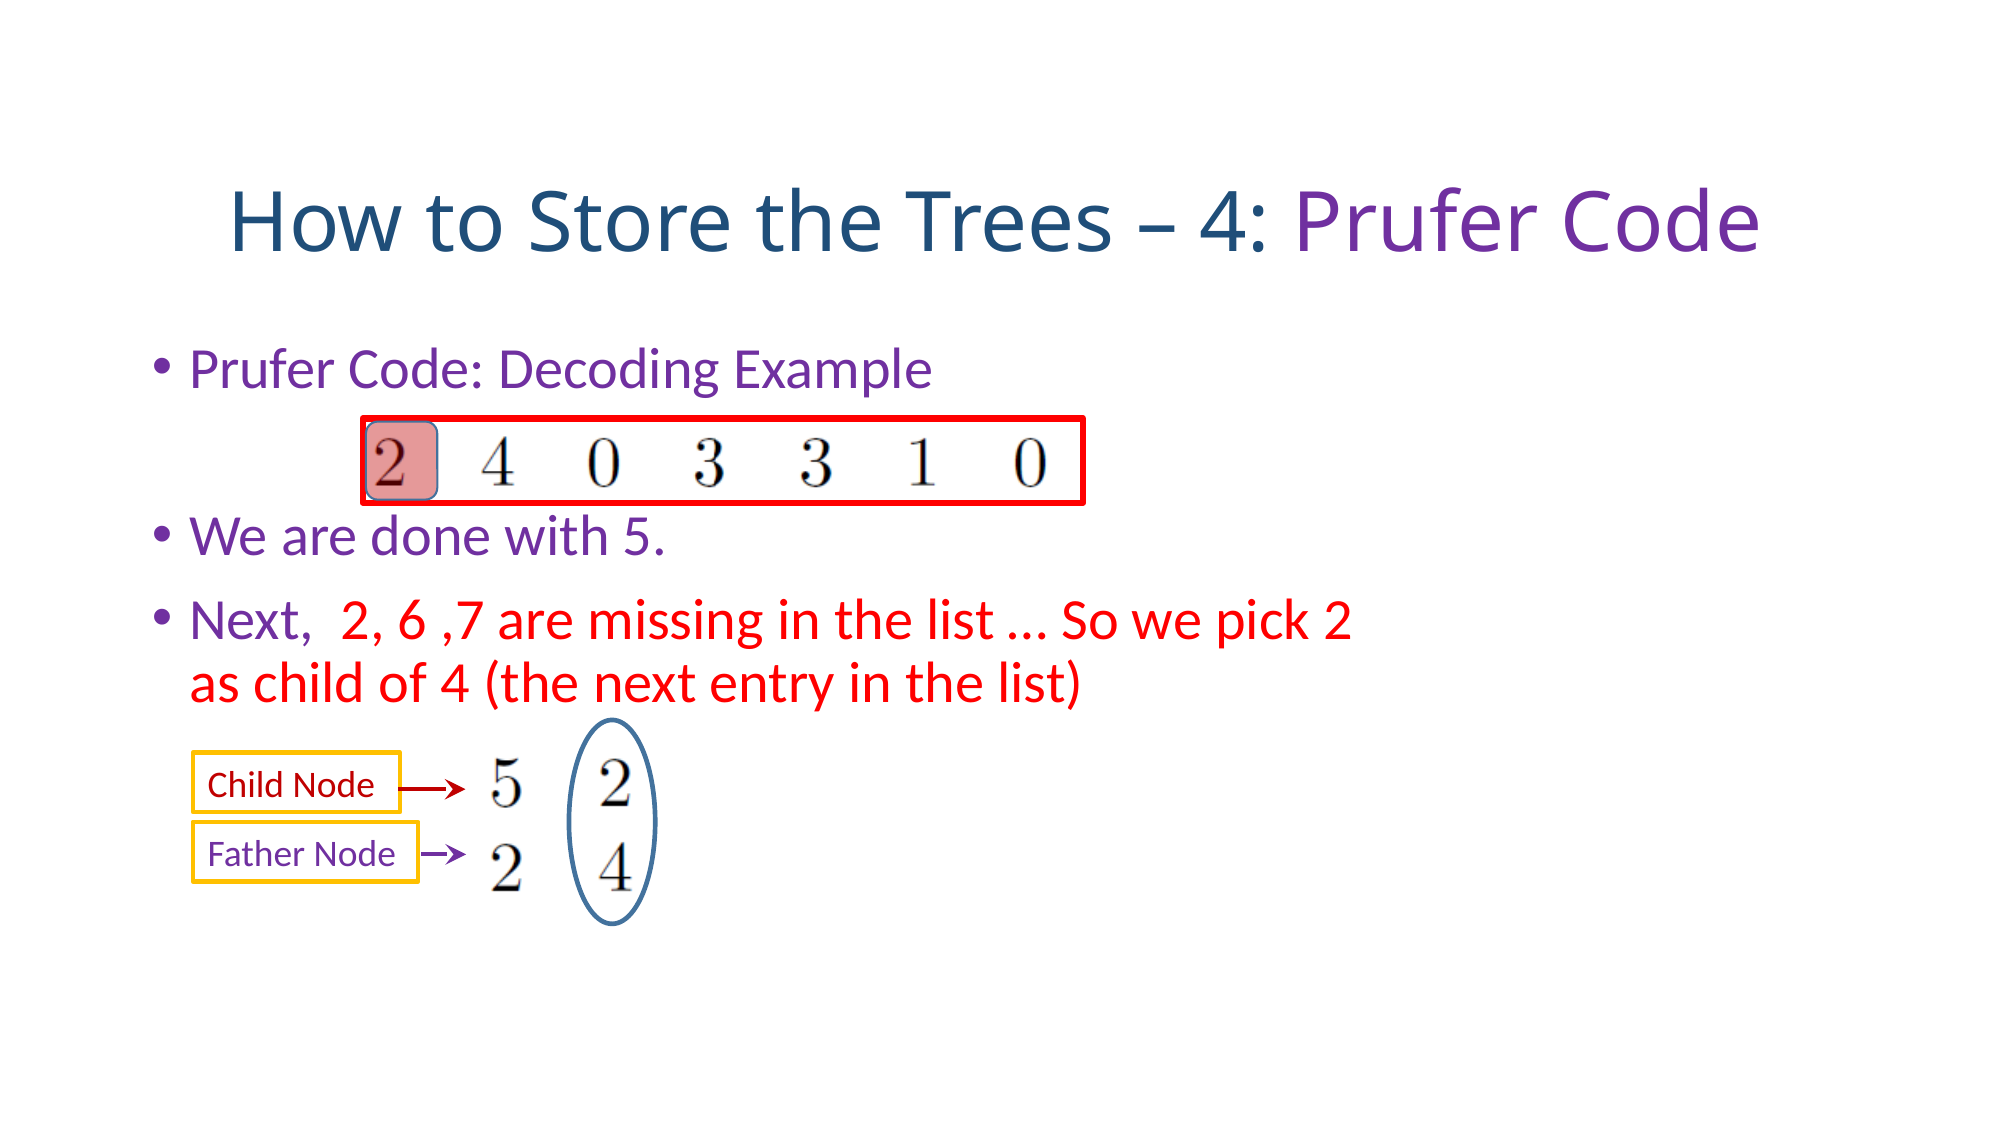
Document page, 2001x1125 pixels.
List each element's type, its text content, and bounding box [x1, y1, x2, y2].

picture [473, 737, 648, 907]
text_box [192, 752, 467, 883]
text_box [648, 761, 657, 882]
text_box [586, 718, 638, 737]
text_box [587, 907, 638, 925]
list Prufer Code: Decoding Example We are done with 5. Next, 2, 6 ,7 are missing in the list … So we pick 2 as child of 4 (the next entry in the list) [136, 330, 1429, 1001]
title How to Store the Trees – 4: Prufer Code [212, 161, 1788, 288]
picture [365, 421, 1080, 500]
